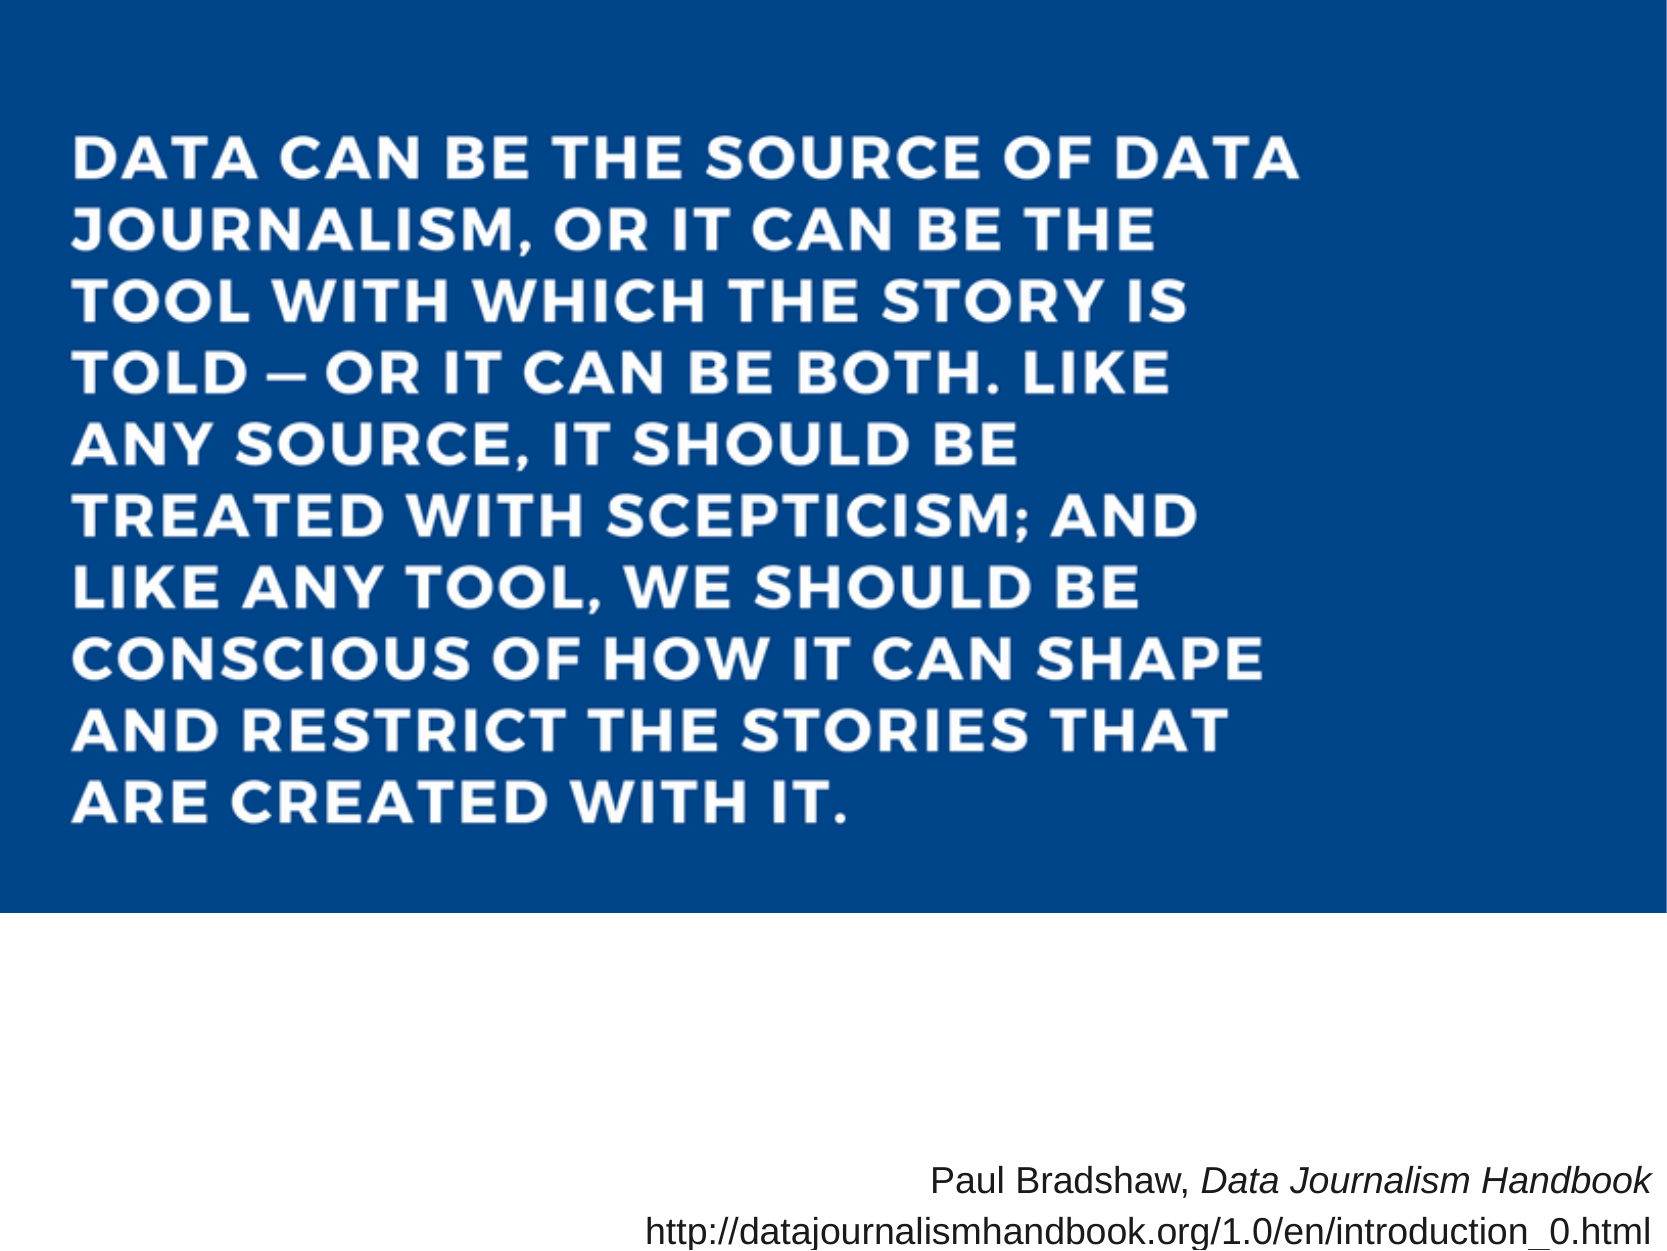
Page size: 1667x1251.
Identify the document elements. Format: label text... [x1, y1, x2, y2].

picture [0, 0, 1667, 914]
text_box Paul Bradshaw, Data Journalism Handbook http://datajournalismhandbook.org/1.0/en/introduction_0.html [31, 1151, 1667, 1250]
